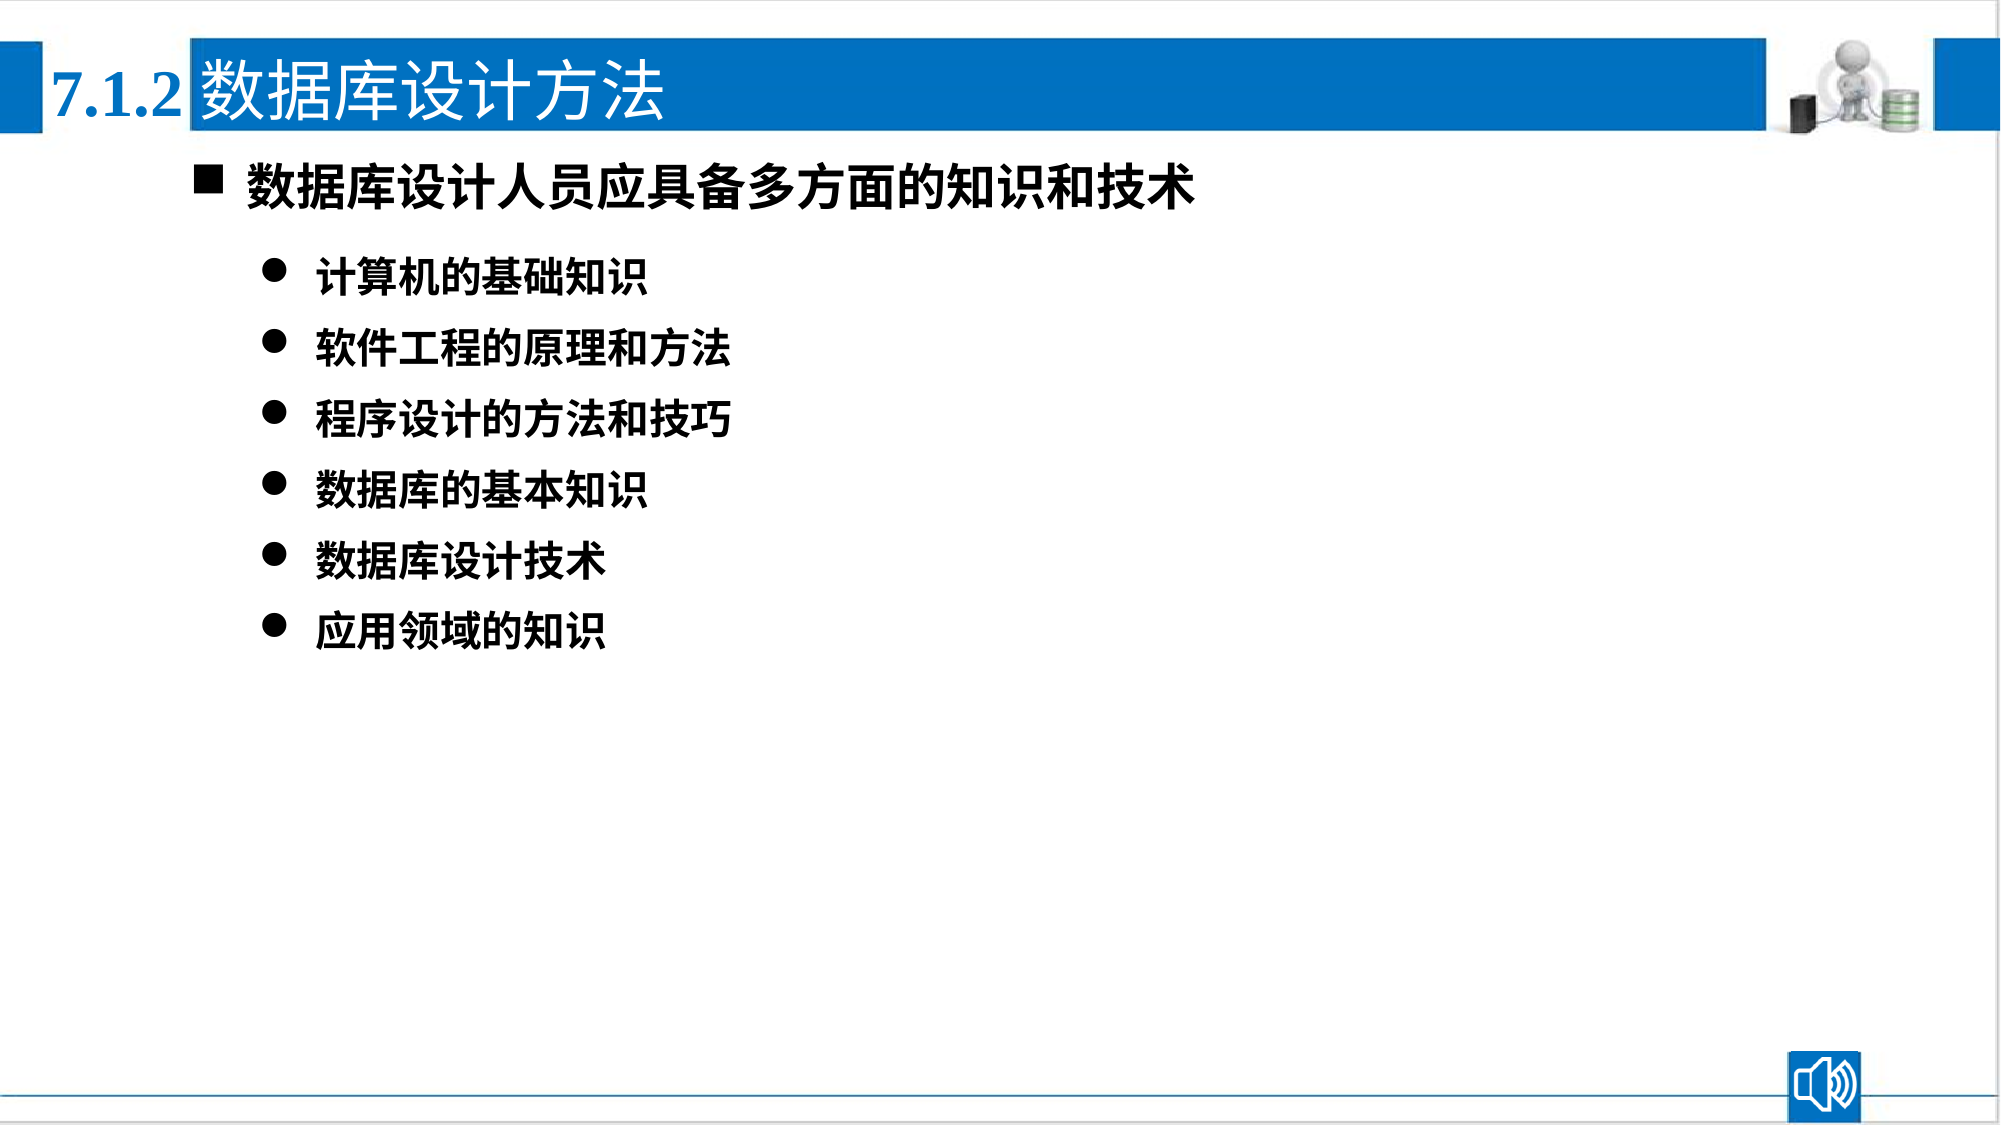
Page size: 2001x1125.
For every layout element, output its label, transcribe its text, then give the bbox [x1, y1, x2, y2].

text_box 7.1.2 [35, 42, 213, 138]
text_box 计算机的基础知识 软件工程的原理和方法 程序设计的方法和技巧 数据库的基本知识 数据库设计技术 应用领域的知识 [244, 243, 1756, 663]
picture [0, 0, 2001, 1125]
text_box 数据库设计方法 [184, 41, 1201, 136]
text_box 数据库设计人员应具备多方面的知识和技术 [174, 148, 1331, 224]
